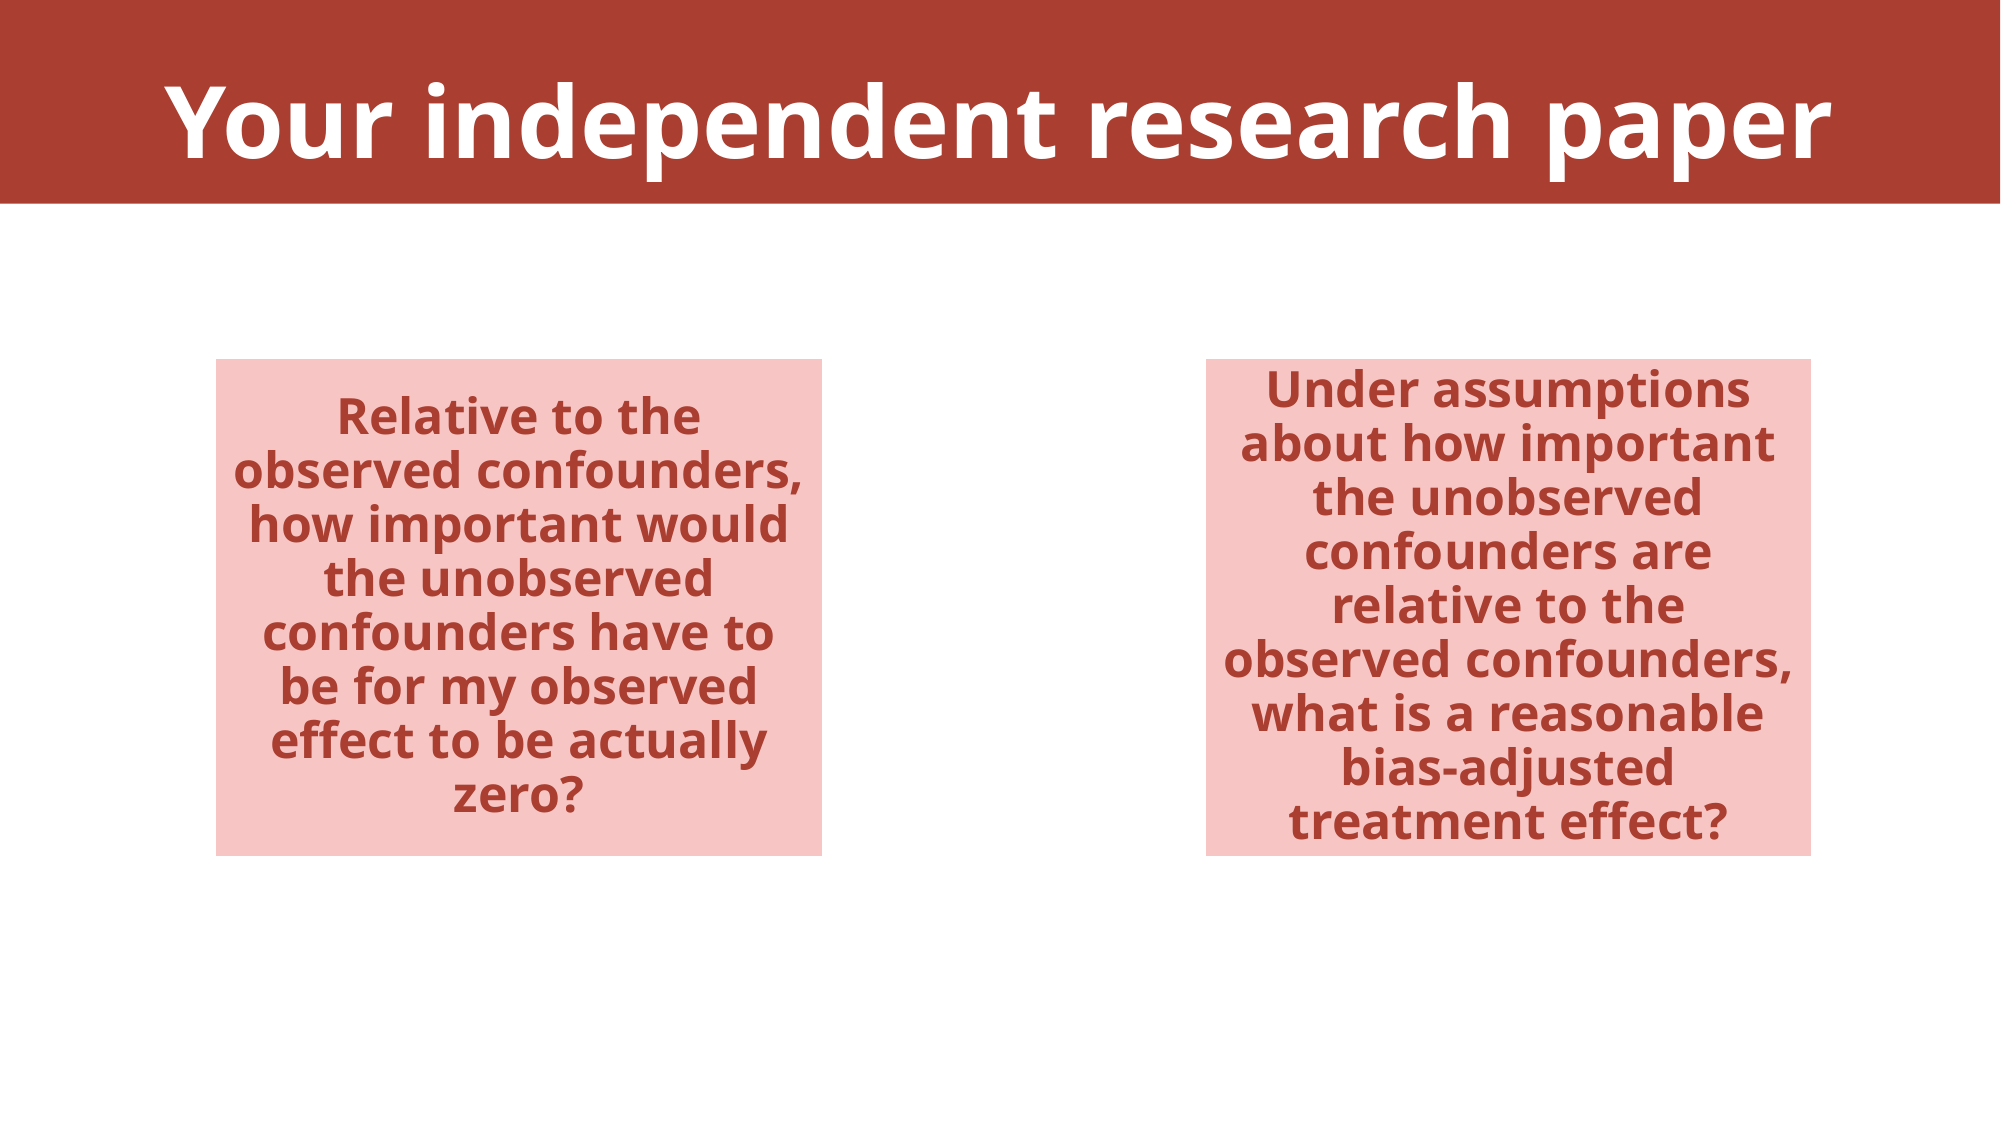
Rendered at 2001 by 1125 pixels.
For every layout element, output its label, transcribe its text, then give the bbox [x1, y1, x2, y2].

text_box Under assumptions about how important the unobserved confounders are relative to the observed confounders, what is a reasonable bias-adjusted treatment effect? [1203, 356, 1814, 859]
text_box Relative to the observed confounders, how important would the unobserved confounders have to be for my observed effect to be actually zero? [214, 356, 825, 859]
title Your independent research paper [0, 0, 2000, 187]
